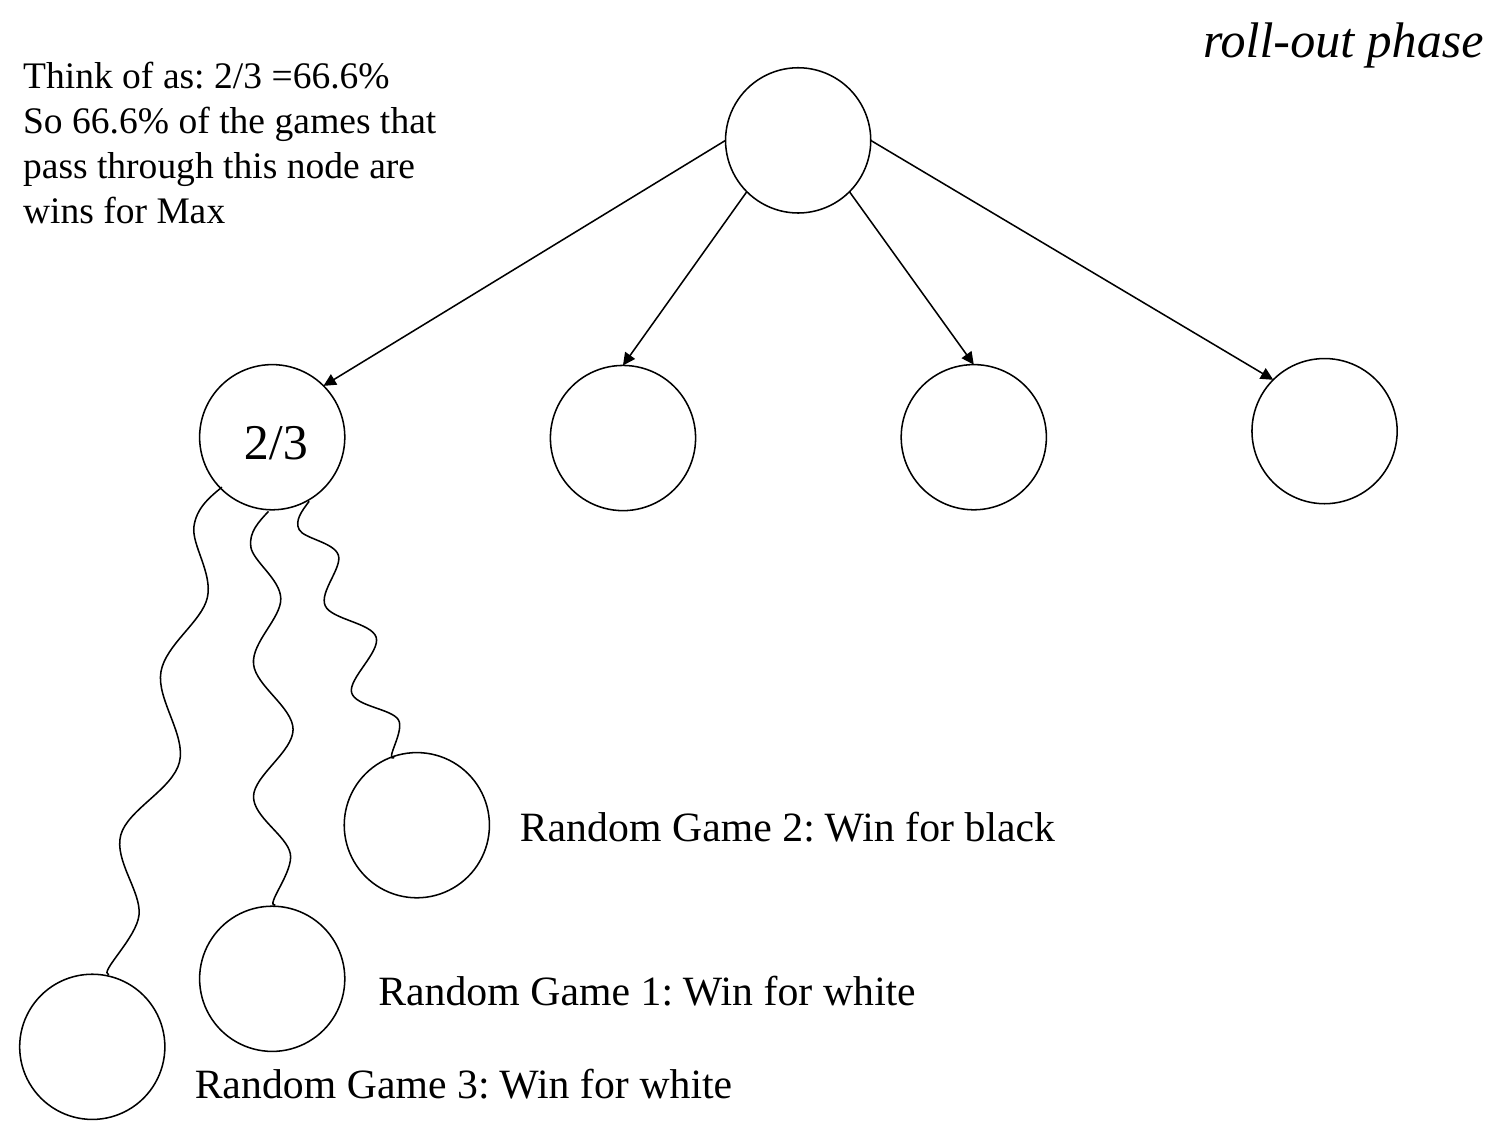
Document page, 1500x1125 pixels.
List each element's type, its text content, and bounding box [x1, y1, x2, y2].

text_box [323, 140, 726, 387]
text_box [106, 487, 222, 975]
text_box [19, 974, 165, 1120]
text_box Think of as: 2/3 =66.6% So 66.6% of the games that pass through this node are wins for Max [8, 43, 459, 239]
text_box [901, 389, 1047, 510]
text_box [344, 752, 490, 898]
text_box [1251, 358, 1398, 504]
text_box Random Game 1: Win for white [363, 956, 932, 1021]
text_box [199, 906, 345, 1049]
text_box [550, 395, 696, 511]
text_box [250, 511, 294, 906]
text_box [870, 140, 1274, 380]
text_box roll-out phase [1188, 0, 1499, 75]
text_box [297, 501, 400, 758]
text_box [622, 191, 747, 366]
text_box Random Game 3: Win for white [180, 1049, 748, 1115]
text_box [199, 364, 345, 510]
text_box 2/3 [229, 401, 323, 477]
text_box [849, 191, 974, 365]
text_box Random Game 2: Win for black [505, 792, 1071, 858]
text_box [725, 67, 871, 214]
